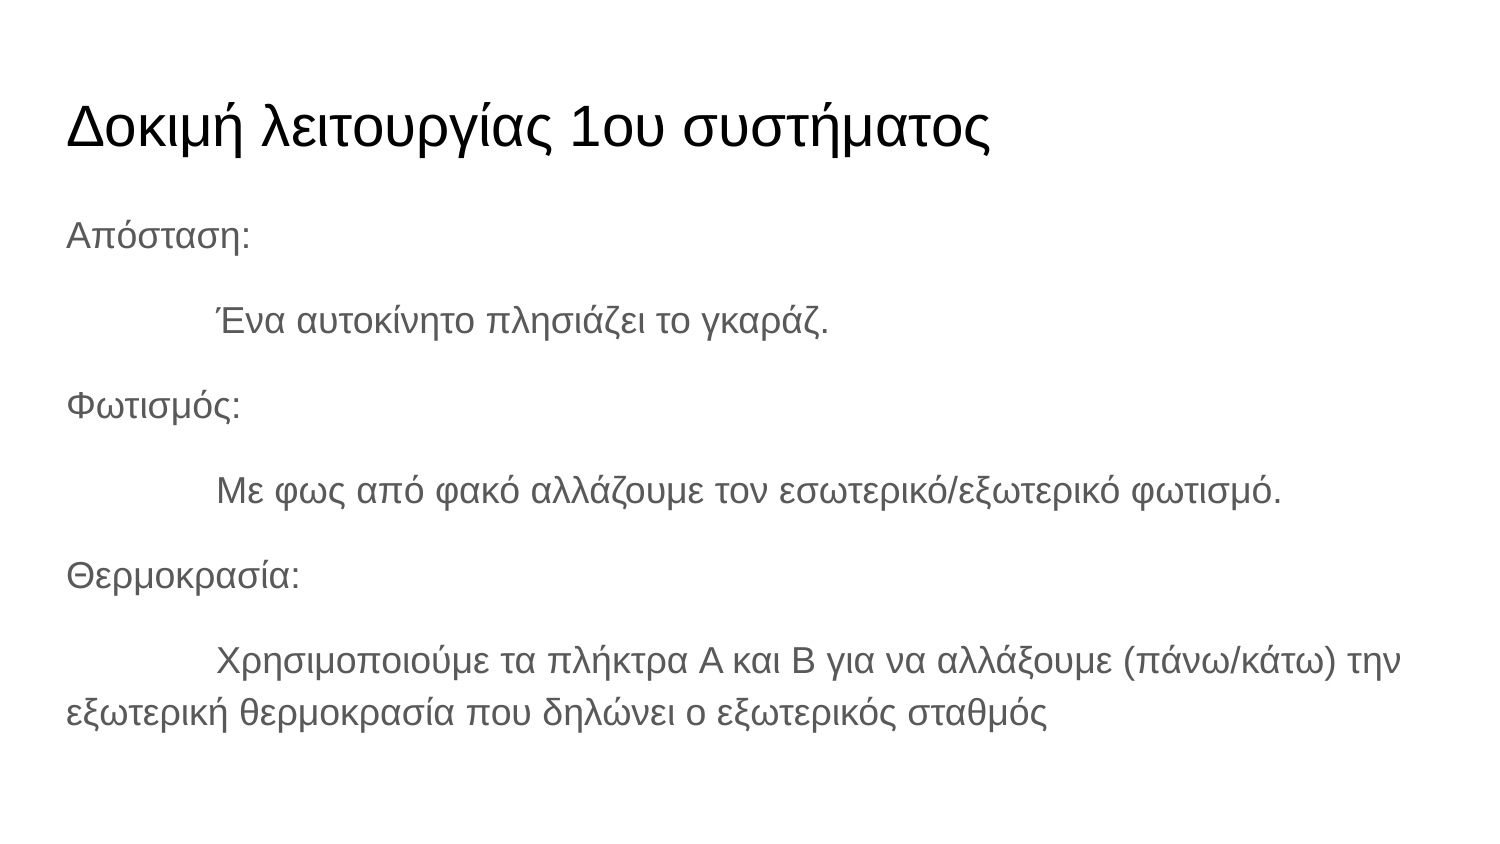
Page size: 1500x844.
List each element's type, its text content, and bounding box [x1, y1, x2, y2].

title Δοκιμή λειτουργίας 1ου συστήματος [51, 72, 1449, 167]
list Απόσταση: Ένα αυτοκίνητο πλησιάζει το γκαράζ. Φωτισμός: Με φως από φακό αλλάζουμε τον εσωτερικό/εξωτερικό φωτισμό. Θερμοκρασία: Χρησιμοποιούμε τα πλήκτρα A και B για να αλλάξουμε (πάνω/κάτω) την εξωτερική θερμοκρασία που δηλώνει ο εξωτερικός σταθμός [51, 189, 1449, 750]
